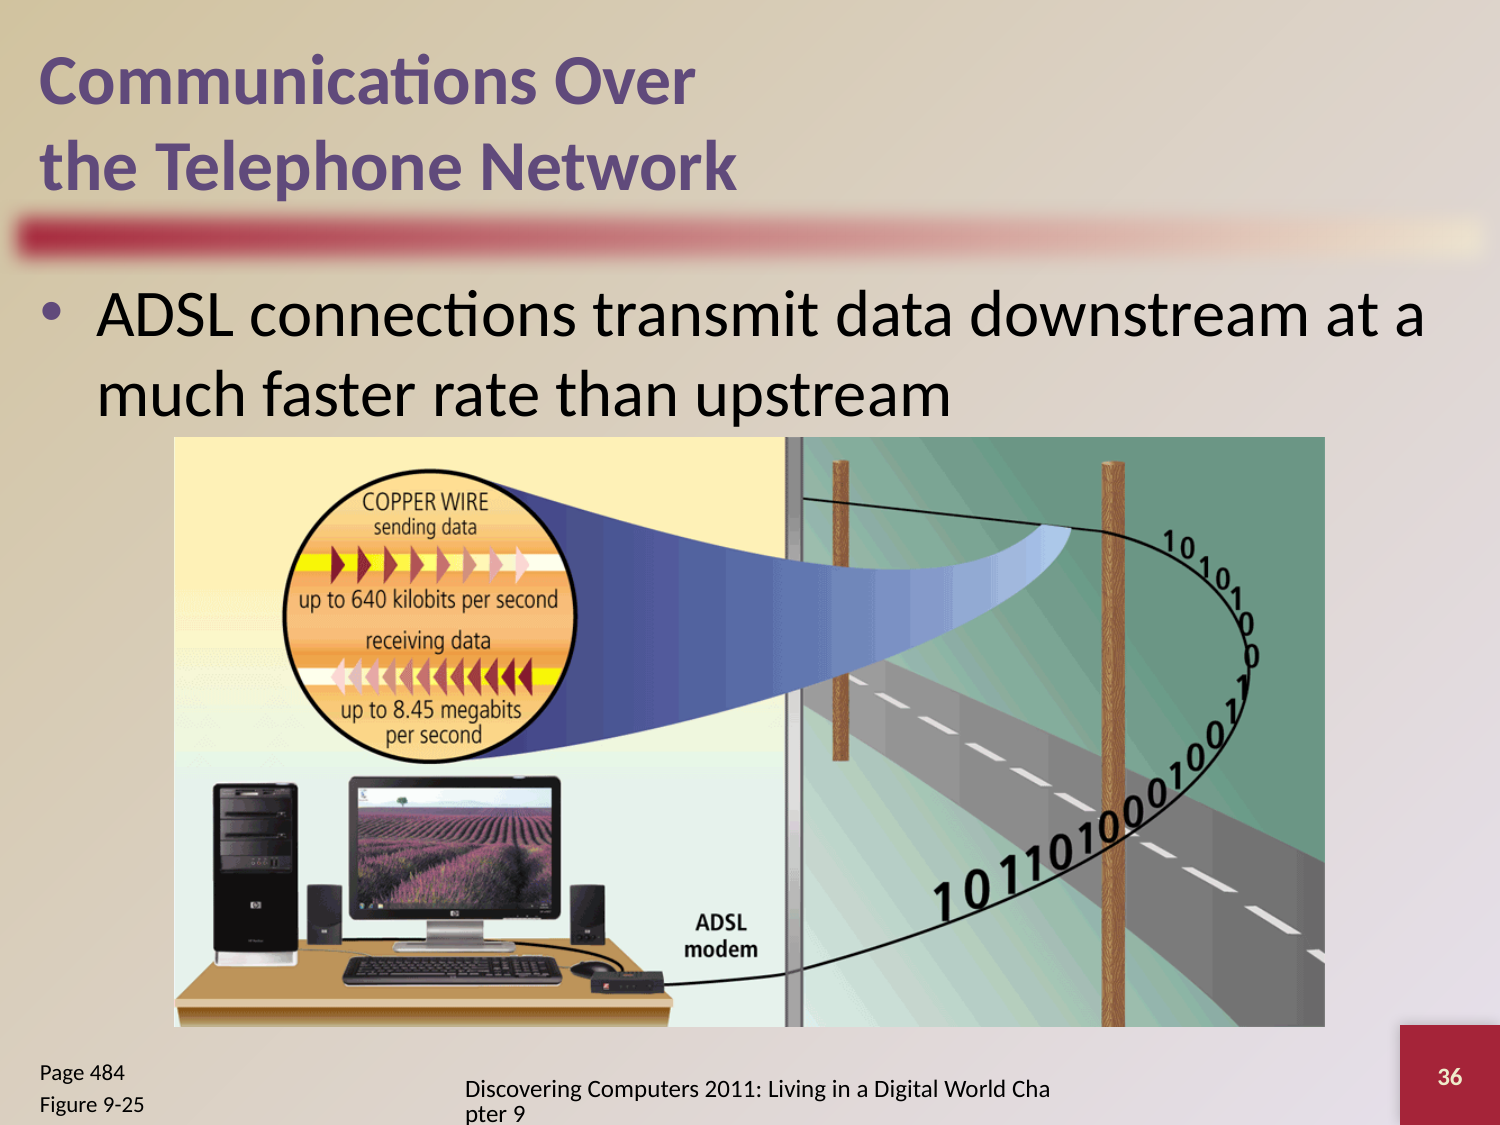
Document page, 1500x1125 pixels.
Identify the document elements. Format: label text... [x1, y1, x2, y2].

list Page 484 Figure 9-25 [24, 1050, 300, 1125]
list ADSL connections transmit data downstream at a much faster rate than upstream [24, 262, 1475, 1025]
footer Discovering Computers 2011: Living in a Digital World Chapter 9 [450, 1050, 1075, 1125]
slide_number 36 [1400, 1025, 1500, 1125]
picture [174, 437, 1326, 1028]
title Communications Over the Telephone Network [24, 24, 1475, 213]
